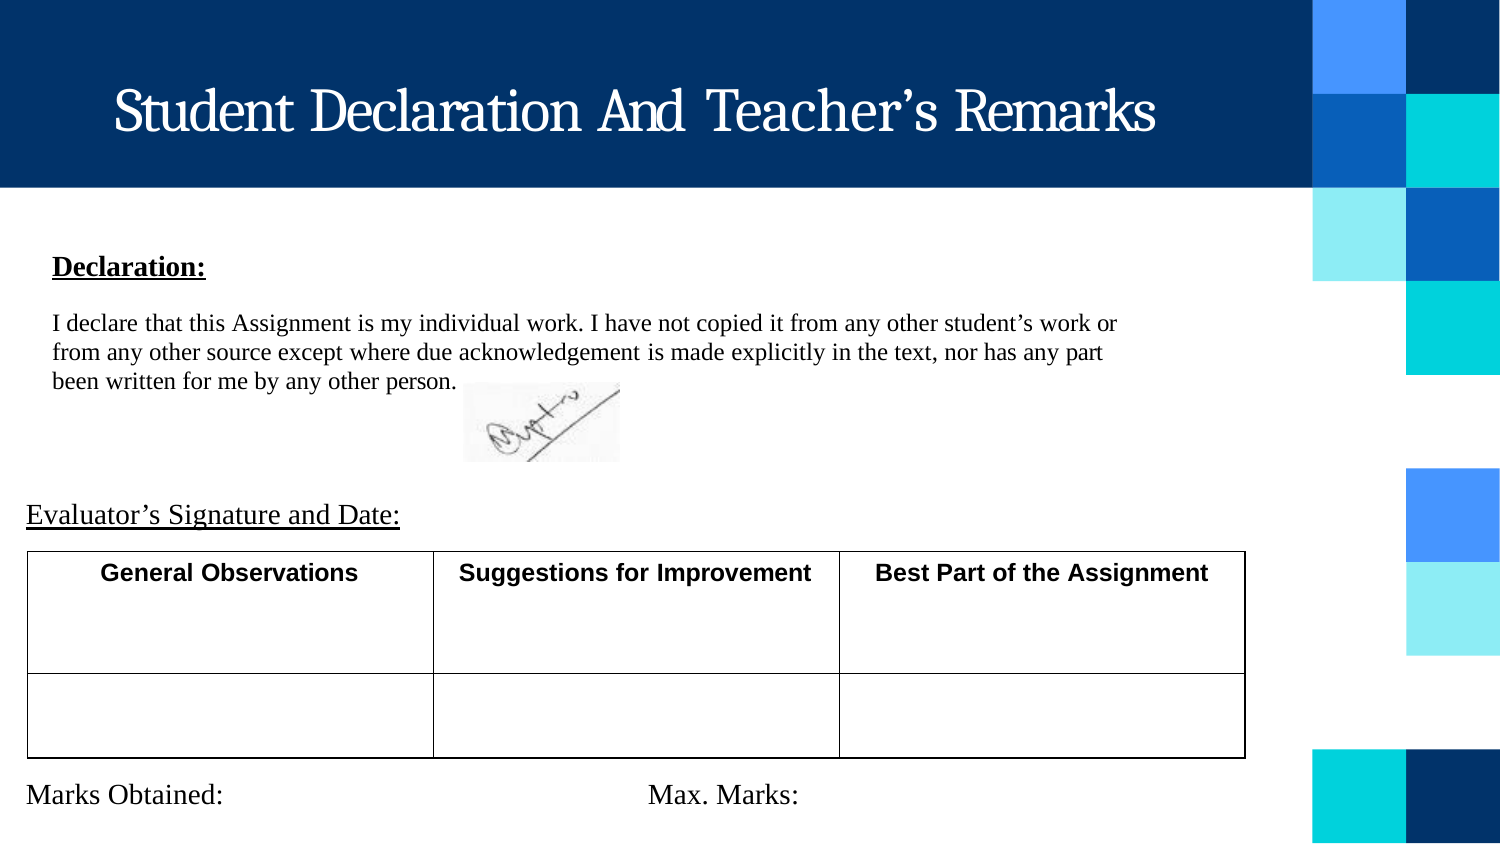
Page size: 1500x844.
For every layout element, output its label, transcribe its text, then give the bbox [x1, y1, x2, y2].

title Student Declaration And Teacher’s Remarks [113, 66, 1199, 210]
text_box [1407, 749, 1500, 844]
text_box Evaluator’s Signature and Date: [23, 493, 402, 531]
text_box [1312, 0, 1500, 282]
table_header Best Part of the Assignment [840, 552, 1244, 673]
text_box Declaration: I declare that this Assignment is my individual work. I have not copied it from any other student’s work or from any other source except where due acknowledgement is made explicitly in the text, nor has any part been written for me by any other person. [49, 245, 1123, 396]
text_box [1406, 290, 1500, 375]
table_header General Observations [28, 552, 433, 673]
text_box Max. Marks: [645, 773, 1006, 811]
text_box [1406, 562, 1500, 656]
picture [463, 381, 620, 462]
text_box [1312, 749, 1407, 844]
table_header Suggestions for Improvement [434, 552, 839, 673]
text_box Marks Obtained: [23, 773, 459, 811]
text_box [1406, 468, 1500, 562]
text_box [0, 0, 1310, 188]
table_cell [840, 674, 1244, 757]
table_cell [434, 674, 839, 757]
table_cell [28, 674, 433, 757]
